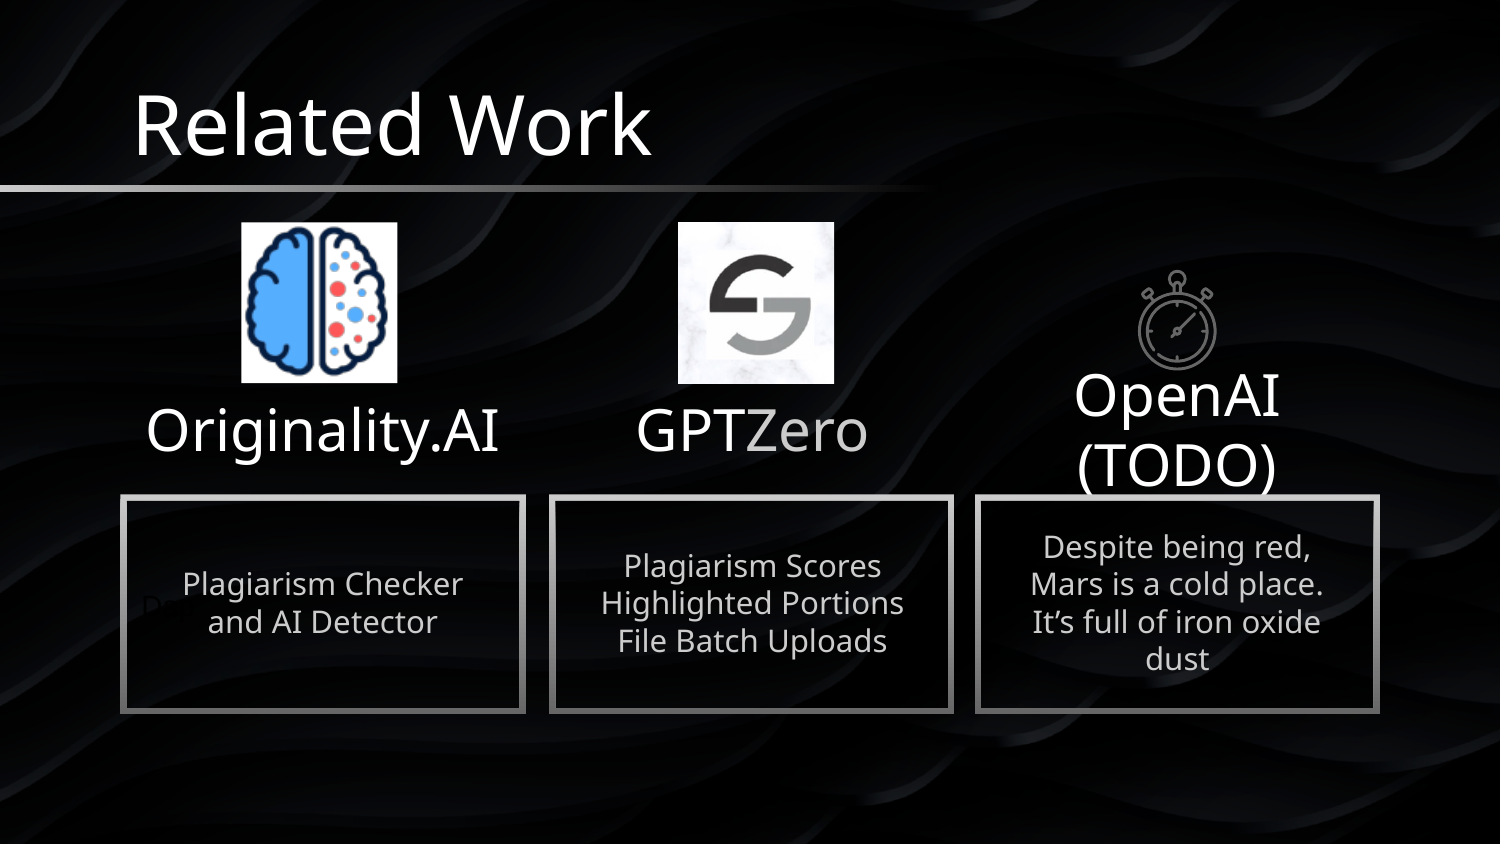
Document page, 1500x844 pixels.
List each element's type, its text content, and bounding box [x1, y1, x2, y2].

title OpenAI (TODO) [979, 388, 1375, 468]
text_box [1137, 269, 1217, 371]
subtitle Plagiarism Checker and AI Detector [145, 536, 501, 668]
picture [0, 0, 1500, 844]
text_box [974, 494, 1381, 715]
text_box [548, 494, 955, 715]
subtitle Despite being red, Mars is a cold place. It’s full of iron oxide dust [997, 536, 1358, 668]
title GPTZero [555, 388, 951, 468]
text_box Dap [120, 494, 526, 715]
title Related Work [116, 56, 1384, 152]
title Originality.AI [125, 388, 521, 468]
subtitle Plagiarism Scores Highlighted Portions File Batch Uploads [575, 536, 931, 668]
